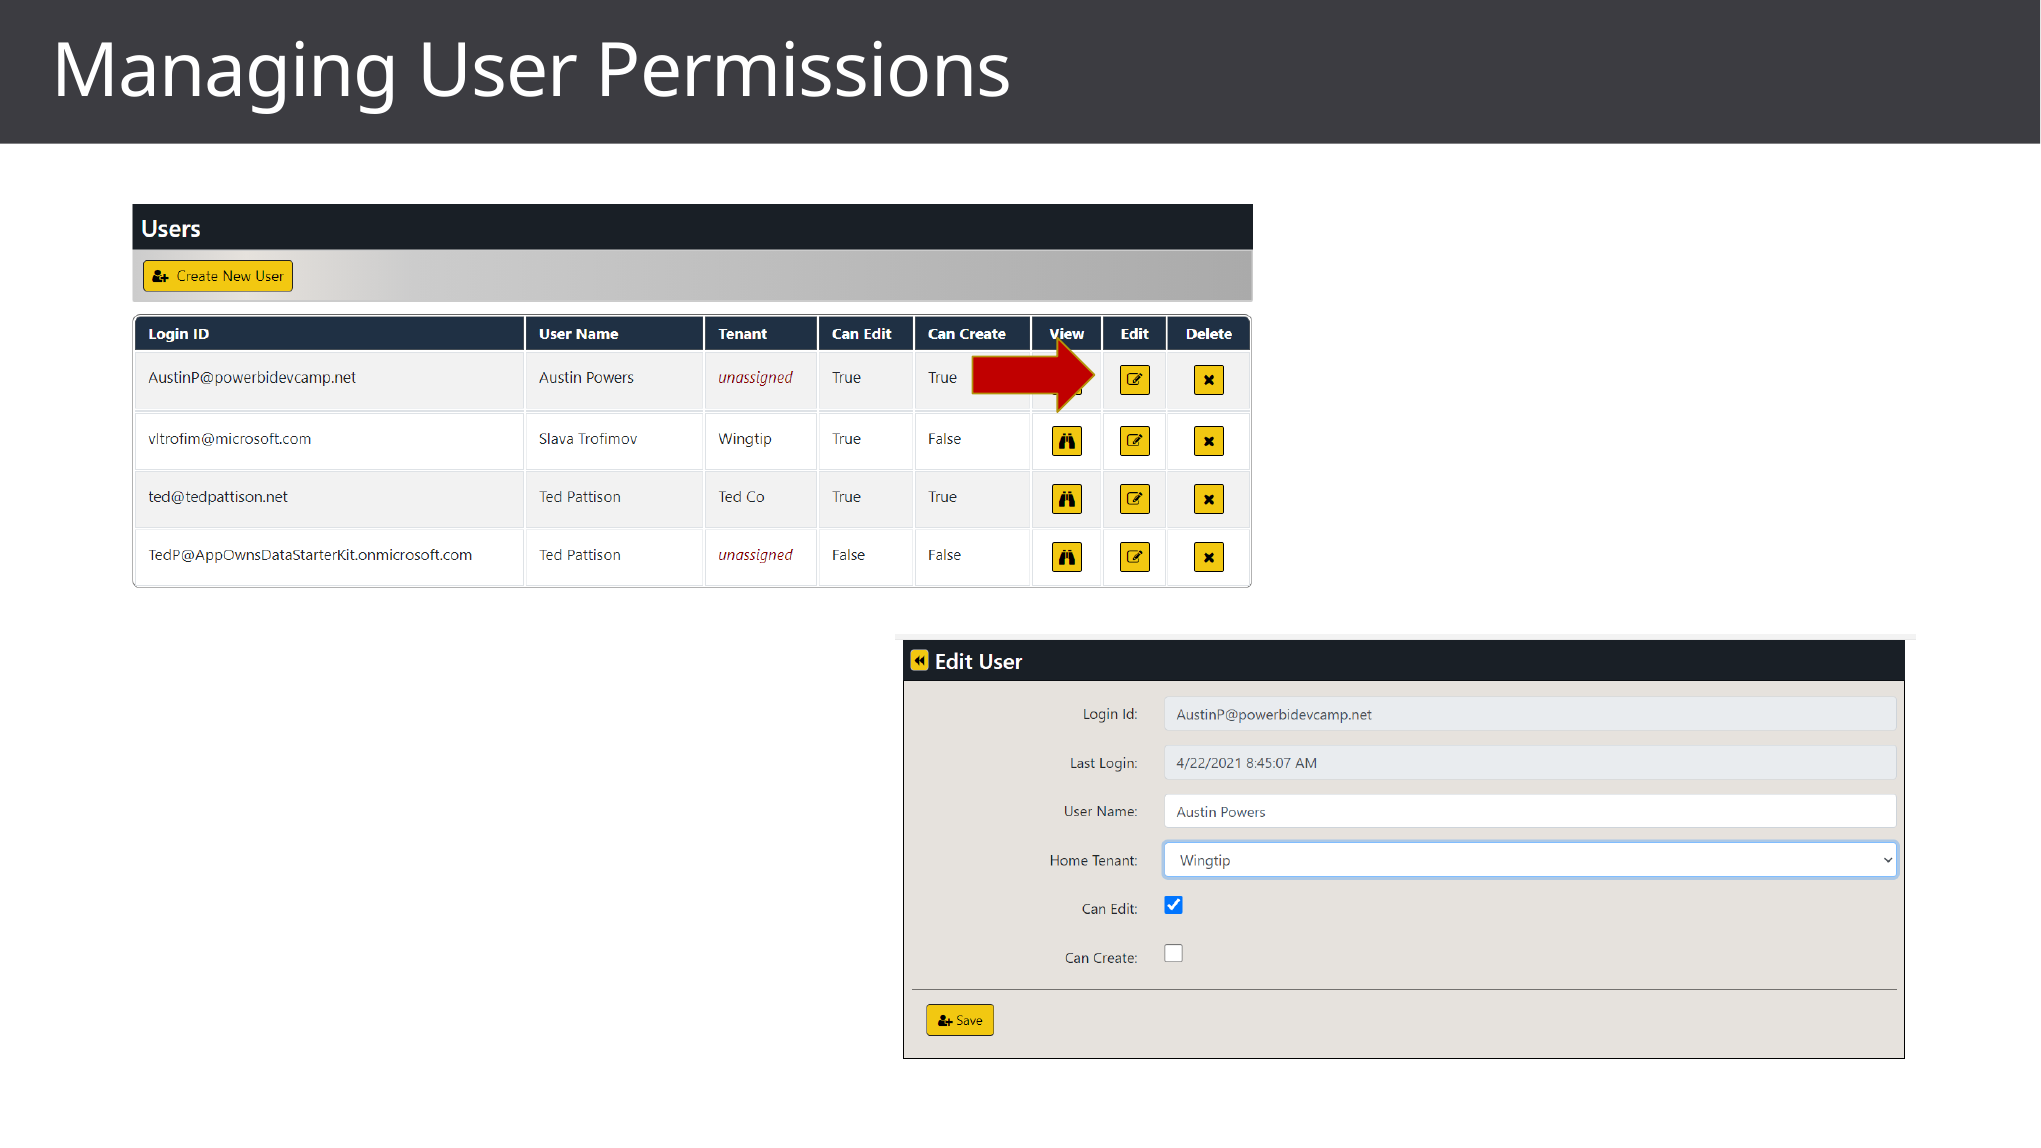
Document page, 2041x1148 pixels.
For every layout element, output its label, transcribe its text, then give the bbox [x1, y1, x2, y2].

title Managing User Permissions [51, 31, 1988, 113]
picture [120, 203, 1260, 597]
picture [895, 634, 1916, 1065]
